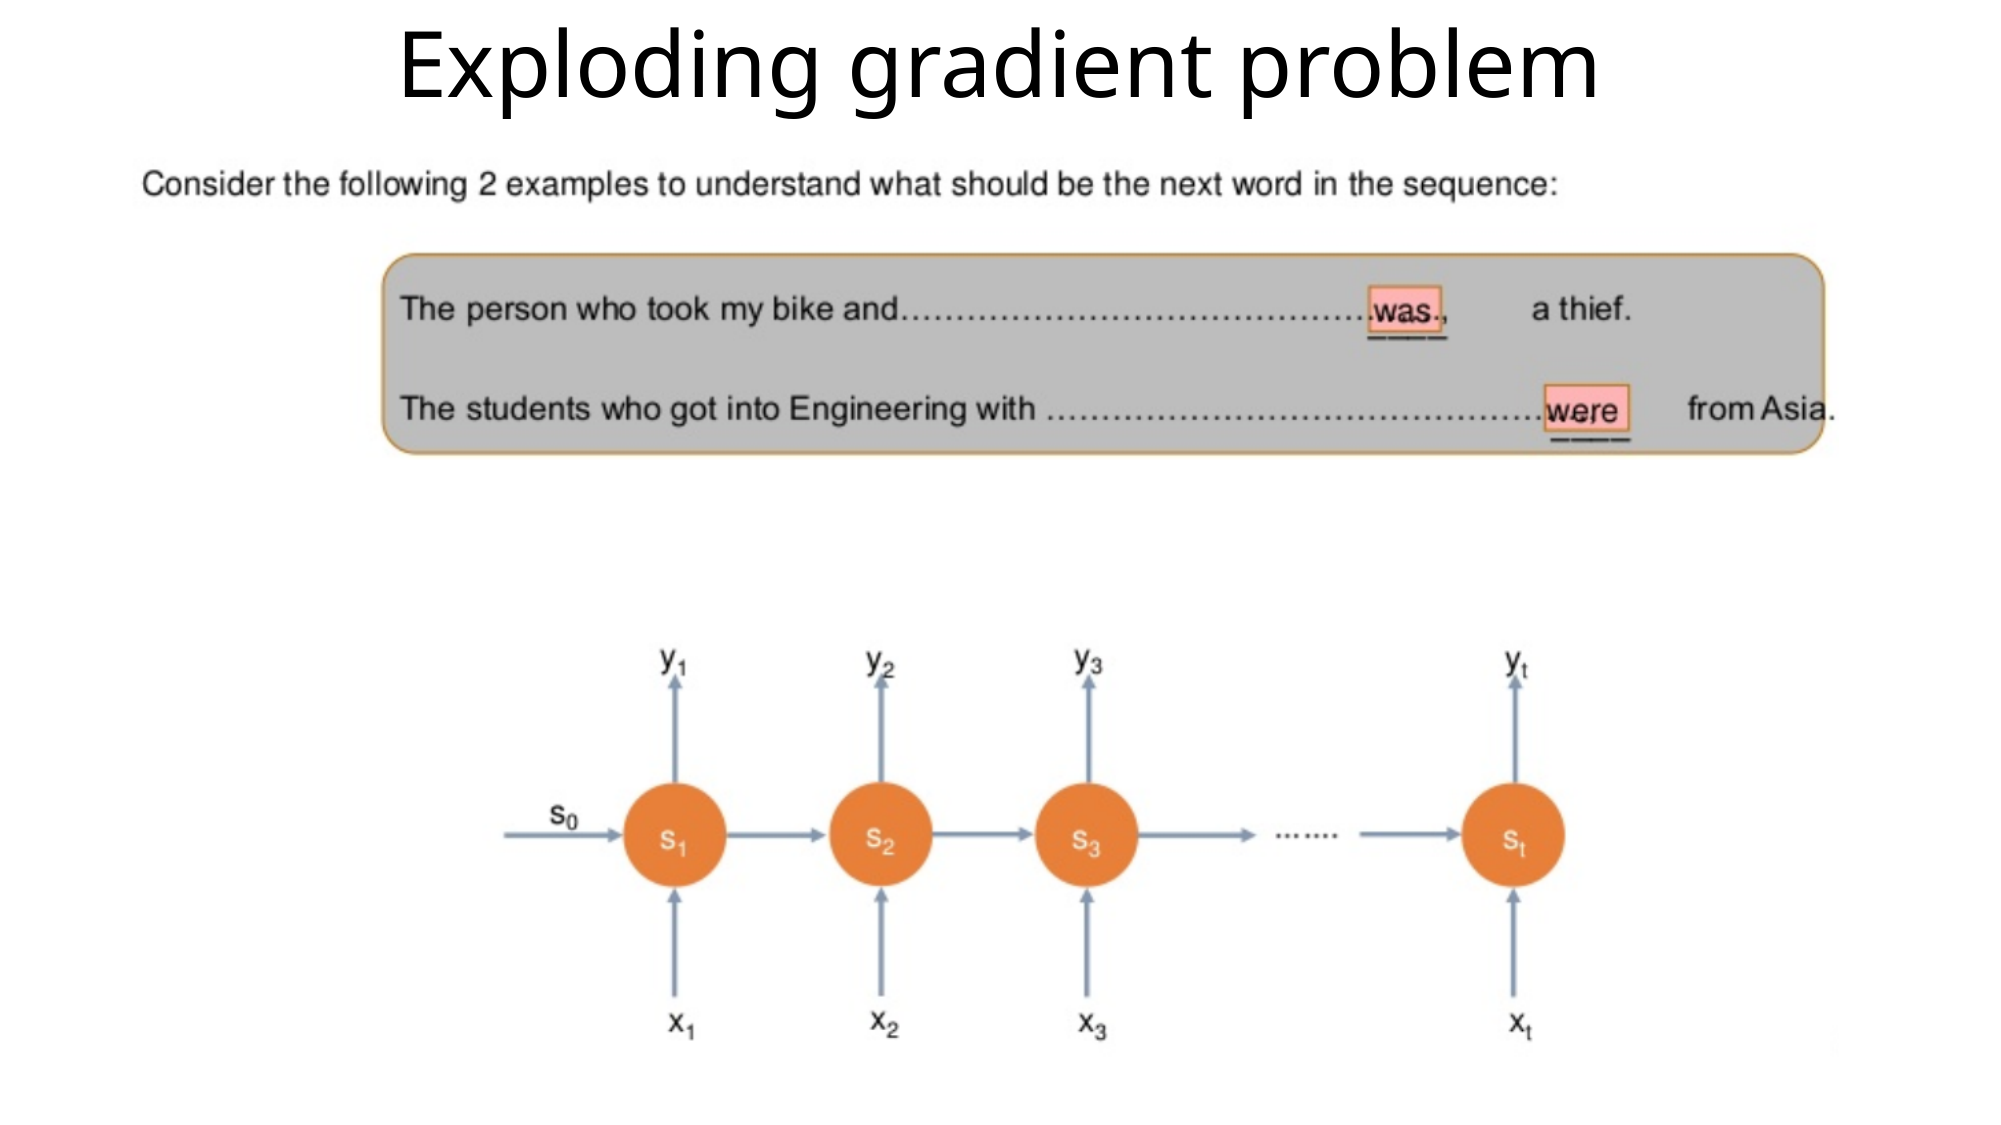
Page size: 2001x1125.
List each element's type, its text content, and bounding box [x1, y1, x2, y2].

title Exploding gradient problem [0, 0, 2000, 137]
picture [121, 151, 1839, 1066]
